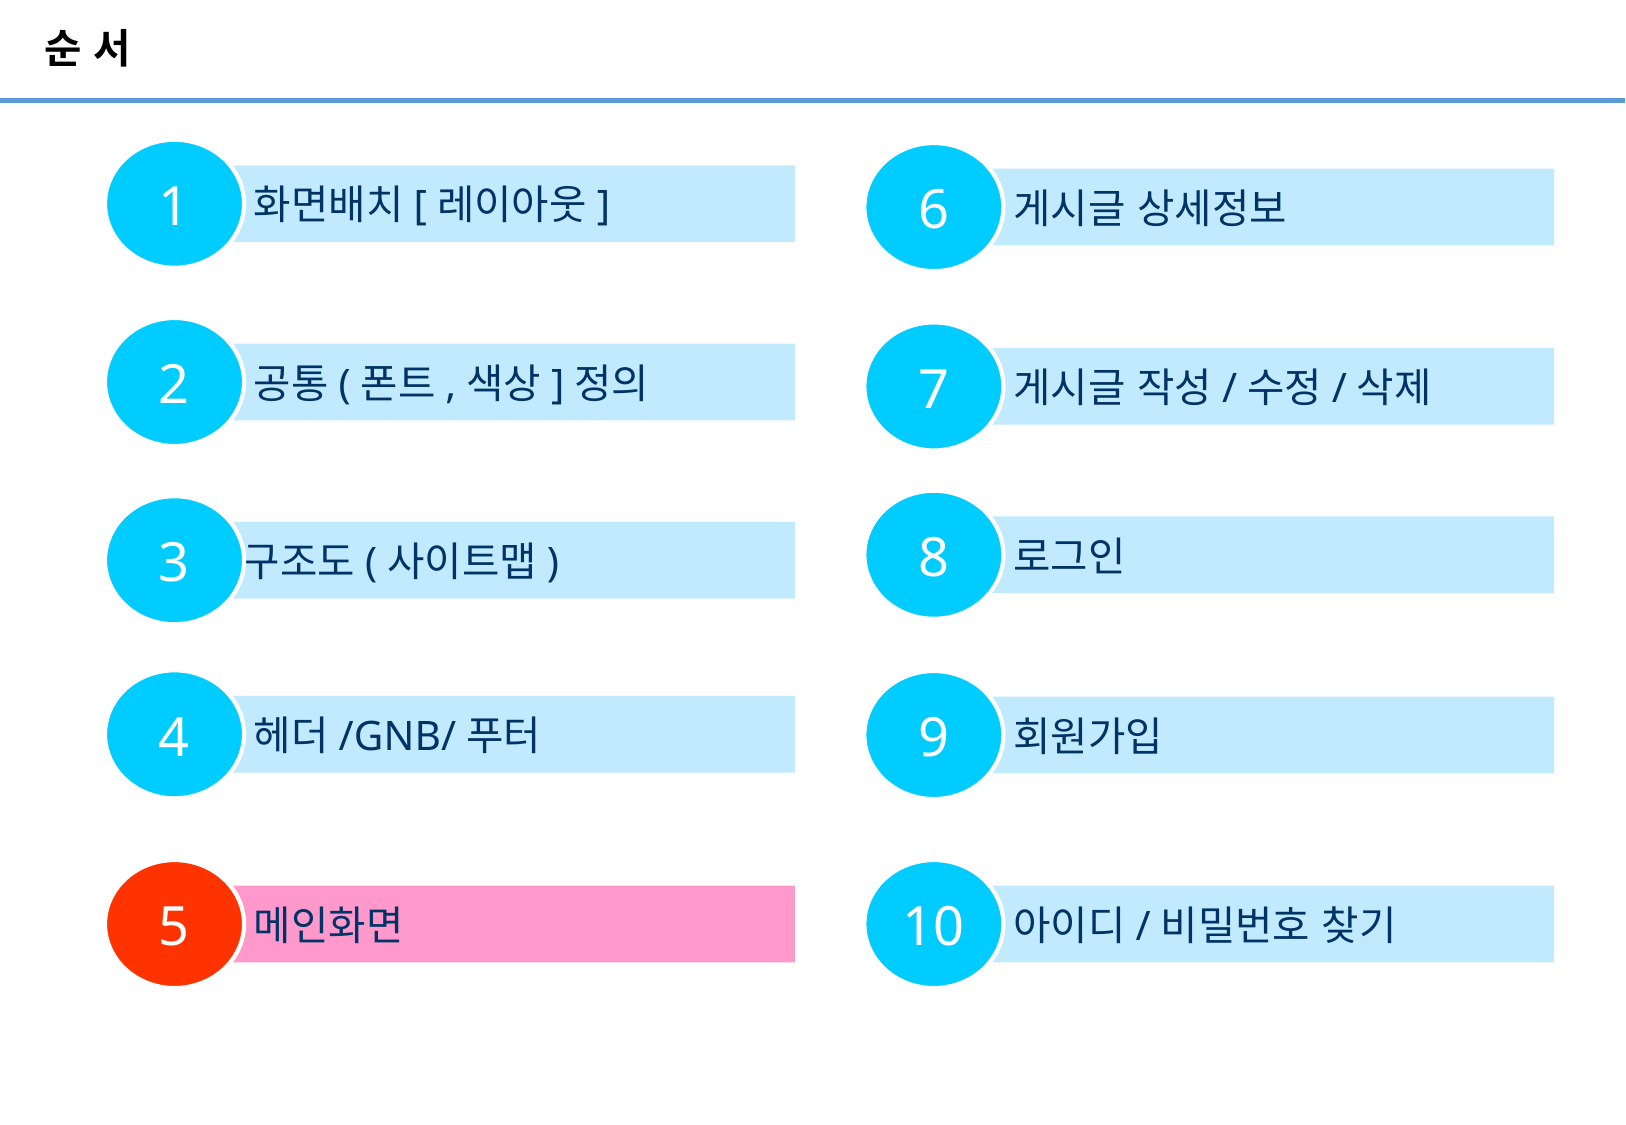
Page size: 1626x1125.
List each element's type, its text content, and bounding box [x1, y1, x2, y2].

text_box 게시글 작성/수정/삭제 [991, 348, 1555, 425]
text_box 7 [864, 322, 1004, 451]
text_box 8 [864, 490, 1004, 619]
text_box 4 [105, 670, 245, 799]
text_box 9 [864, 670, 1004, 800]
text_box 게시글 상세정보 [990, 168, 1555, 246]
text_box 회원가입 [990, 696, 1555, 774]
text_box 3 [105, 496, 245, 625]
text_box 5 [105, 860, 245, 989]
title 순 서 [44, 0, 1108, 102]
text_box 화면배치[레이아웃] [231, 165, 795, 243]
text_box 공통(폰트,색상]정의 [231, 343, 795, 421]
text_box 1 [105, 139, 245, 268]
text_box 헤더/GNB/푸터 [231, 695, 795, 773]
text_box 6 [864, 143, 1004, 272]
text_box 구조도(사이트맵) [231, 521, 795, 599]
text_box 아이디/비밀번호 찾기 [990, 885, 1555, 963]
text_box 2 [105, 317, 245, 447]
text_box 메인화면 [231, 885, 795, 963]
text_box 로그인 [990, 516, 1555, 594]
text_box 10 [864, 860, 1004, 989]
